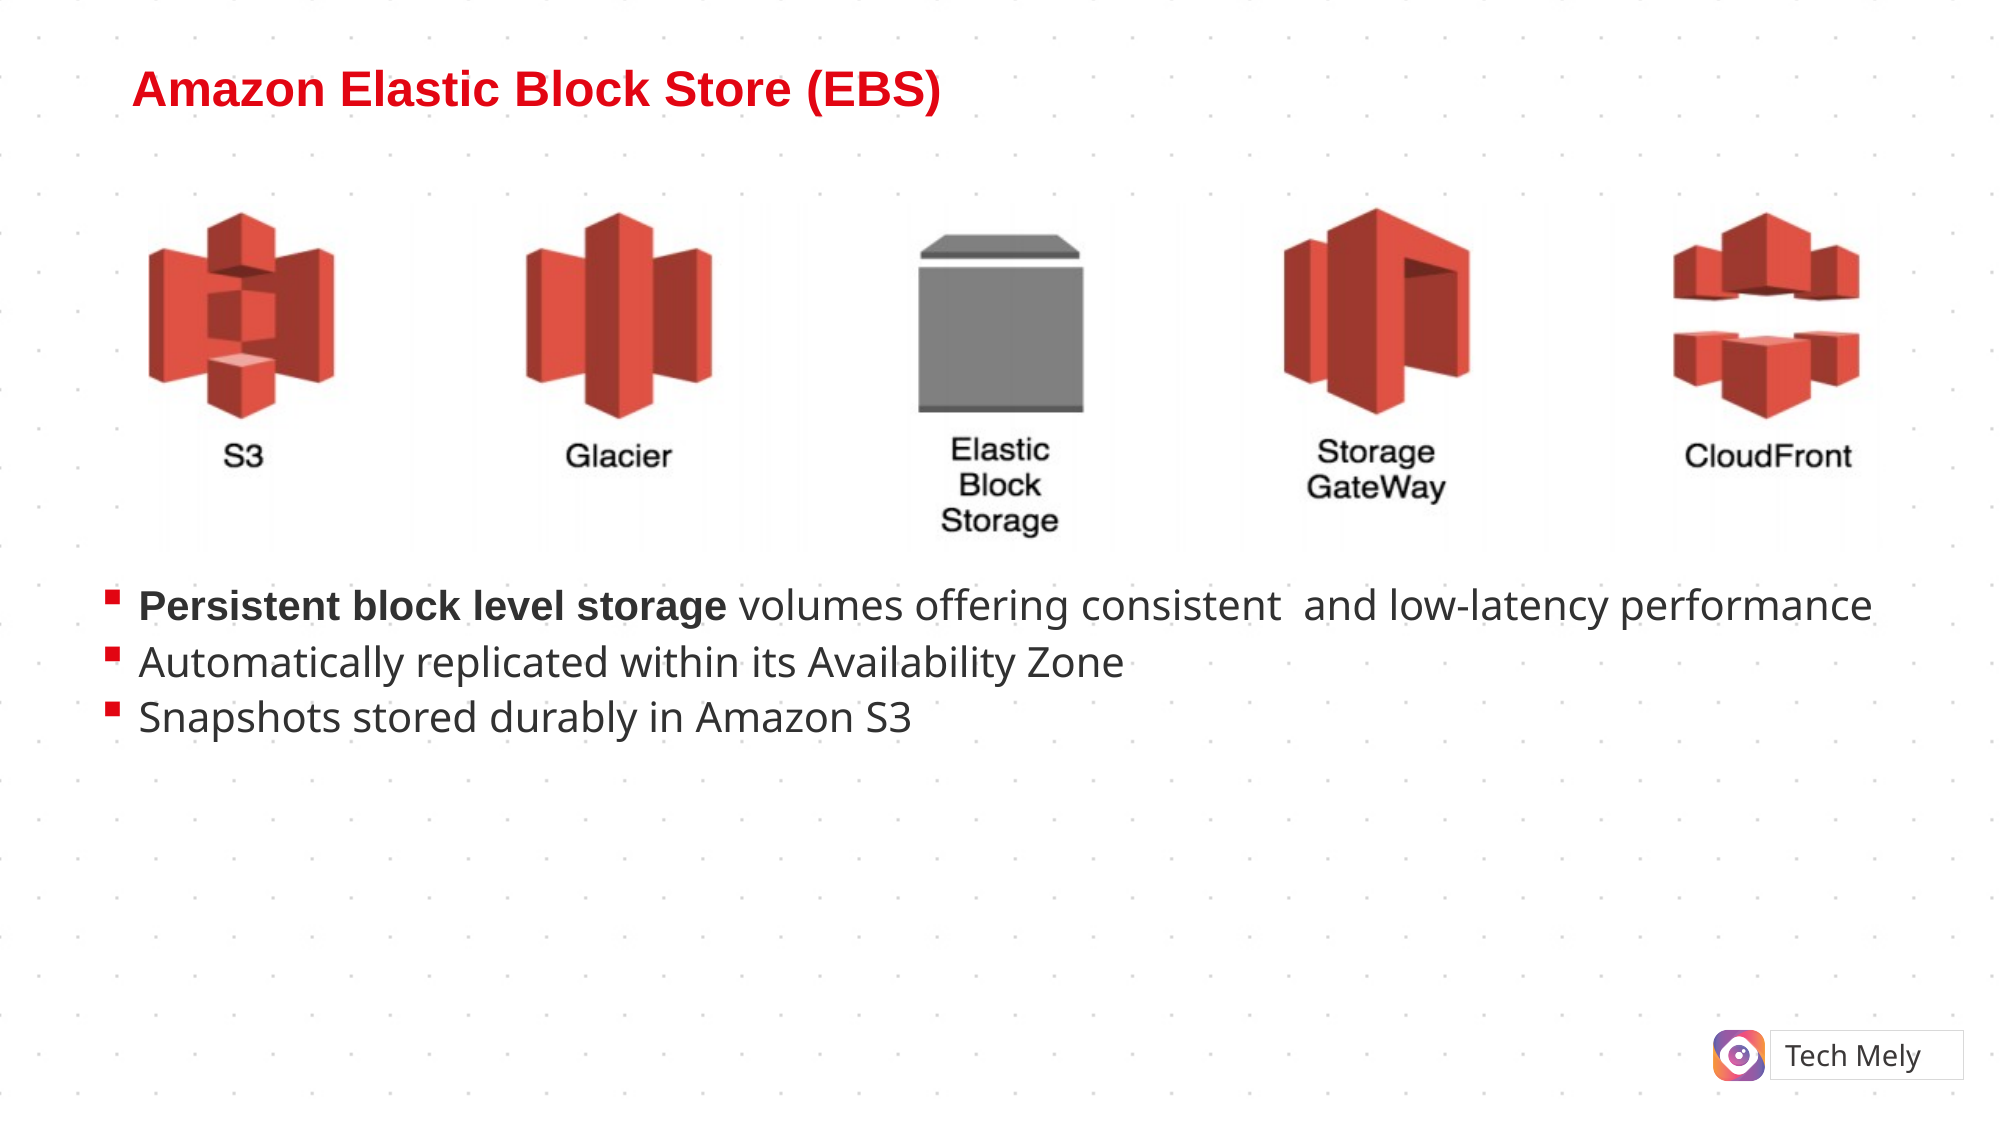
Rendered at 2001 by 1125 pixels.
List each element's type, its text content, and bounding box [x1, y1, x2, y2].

picture [0, 0, 2000, 1125]
title Amazon Elastic Block Store (EBS) [129, 54, 1215, 245]
text_box Persistent block level storage volumes offering consistent and low-latency performance Automatically replicated within its Availability Zone Snapshots stored durably in Amazon S3 [99, 576, 1923, 741]
